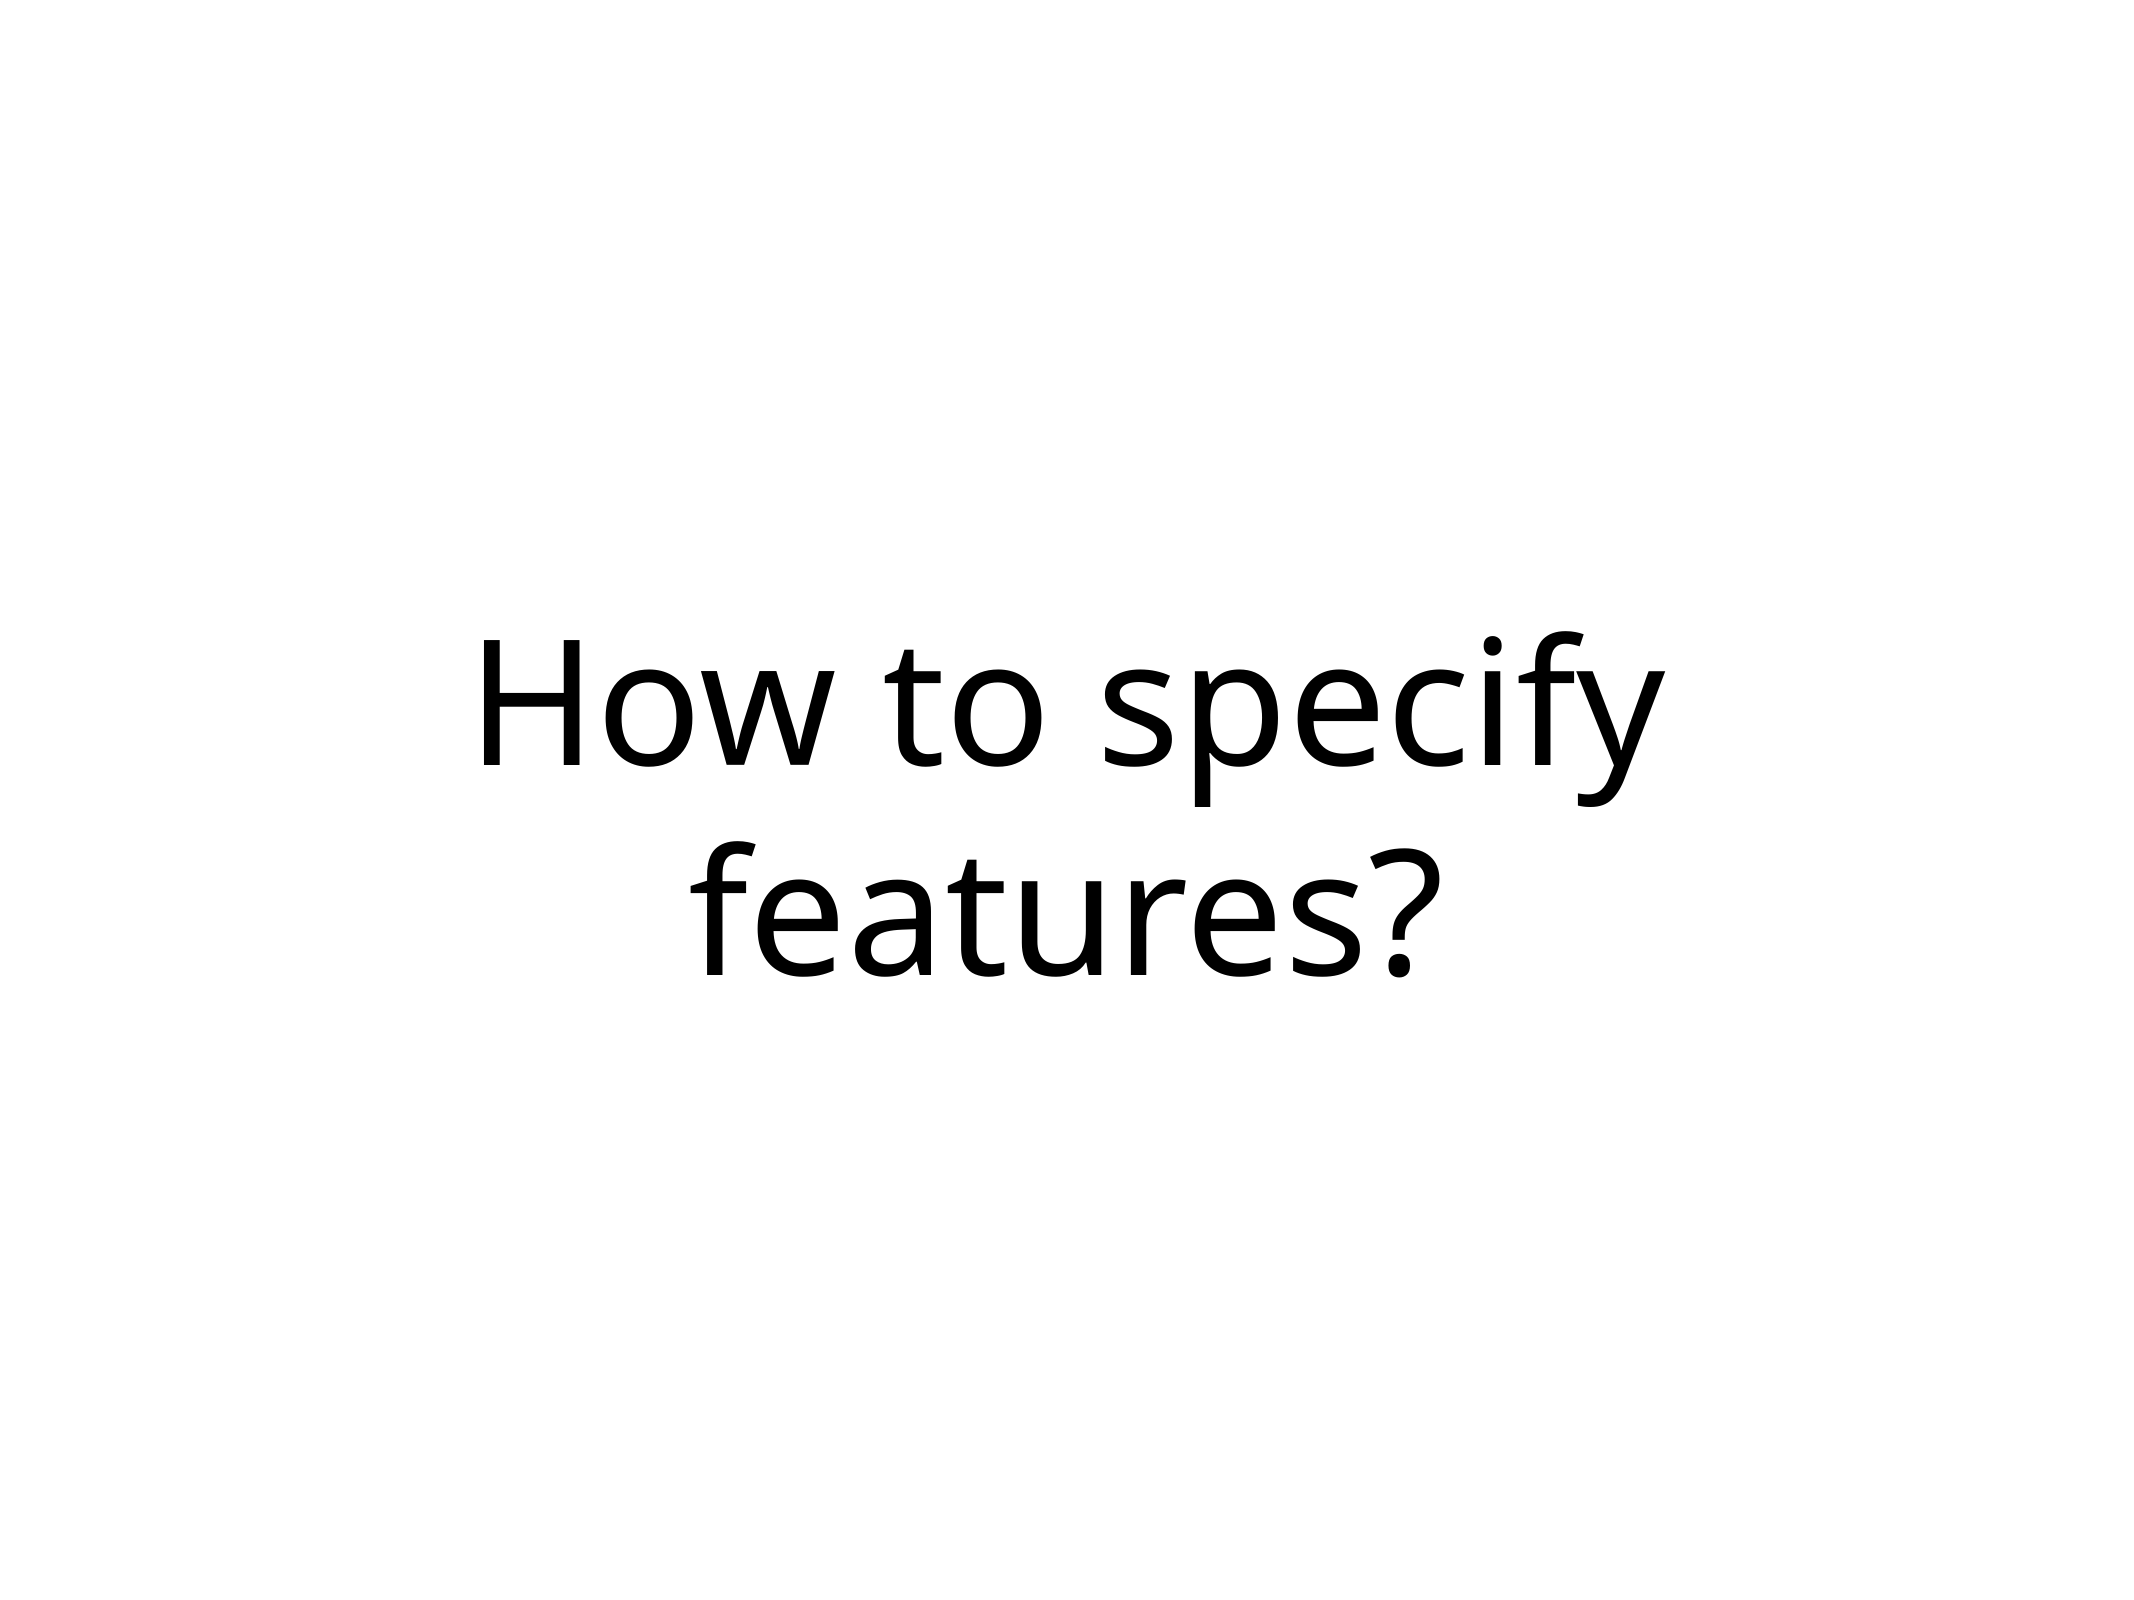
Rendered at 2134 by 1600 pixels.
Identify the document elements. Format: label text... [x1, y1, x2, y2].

title How to specify features? [207, 342, 1926, 1258]
